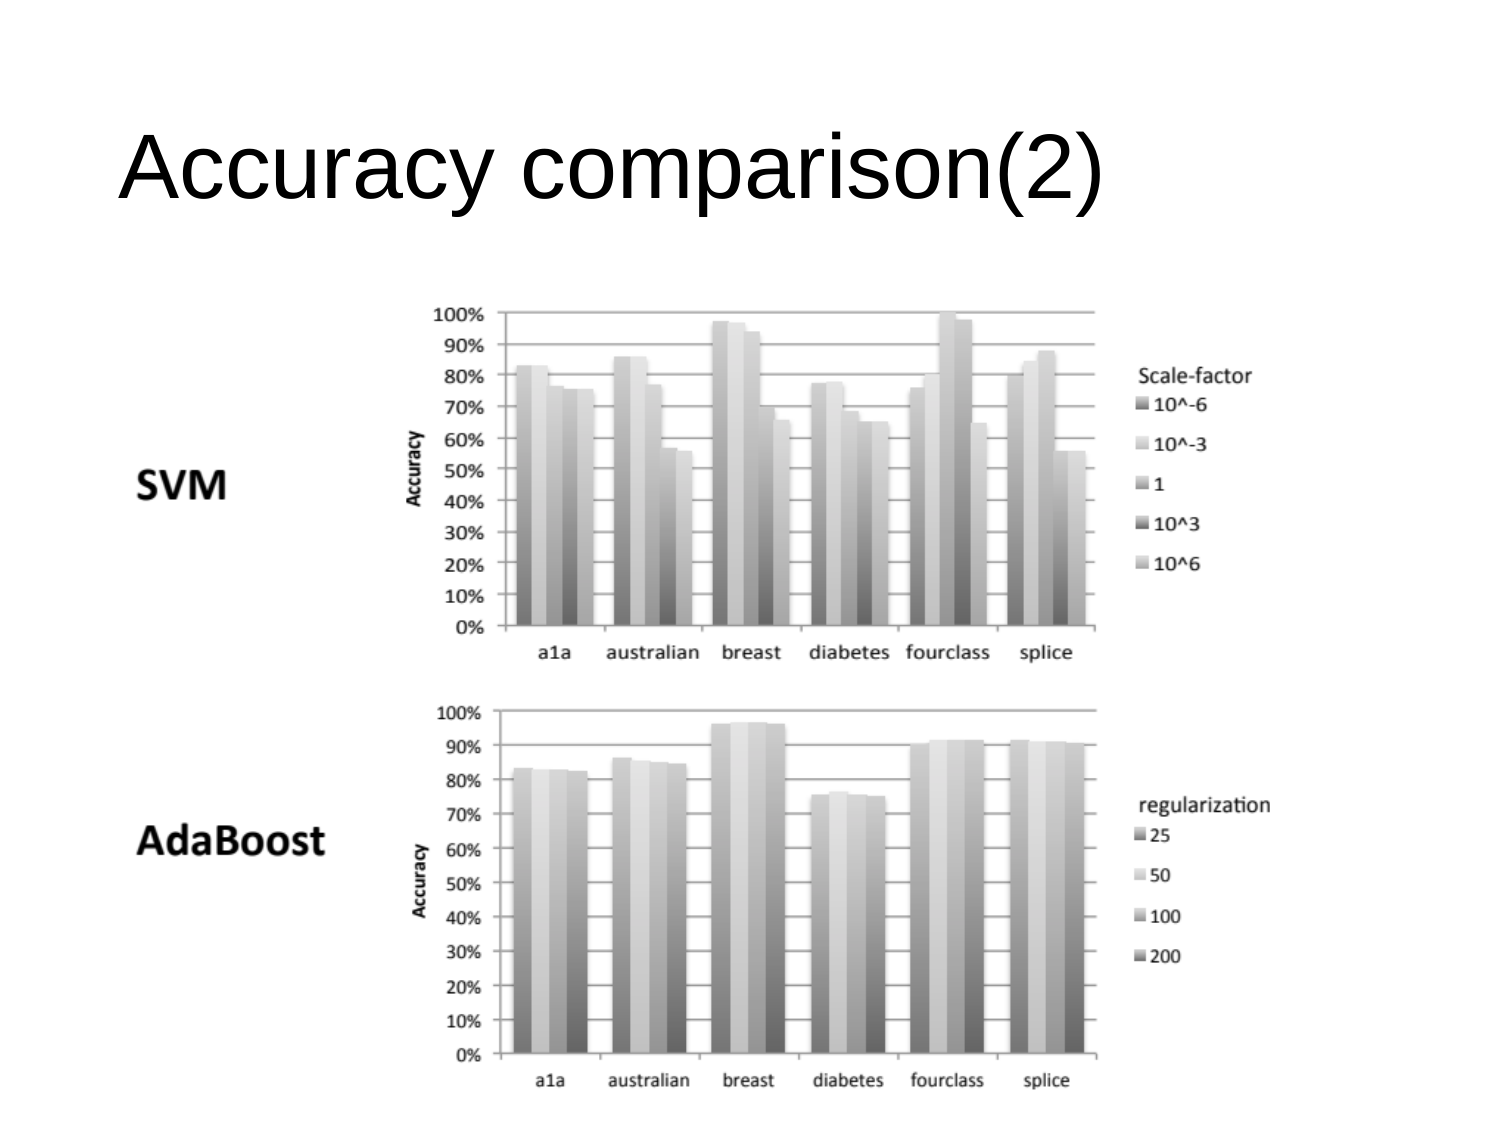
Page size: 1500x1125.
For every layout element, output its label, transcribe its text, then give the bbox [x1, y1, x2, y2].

picture [103, 277, 1292, 1125]
title Accuracy comparison(2) [103, 59, 1397, 278]
